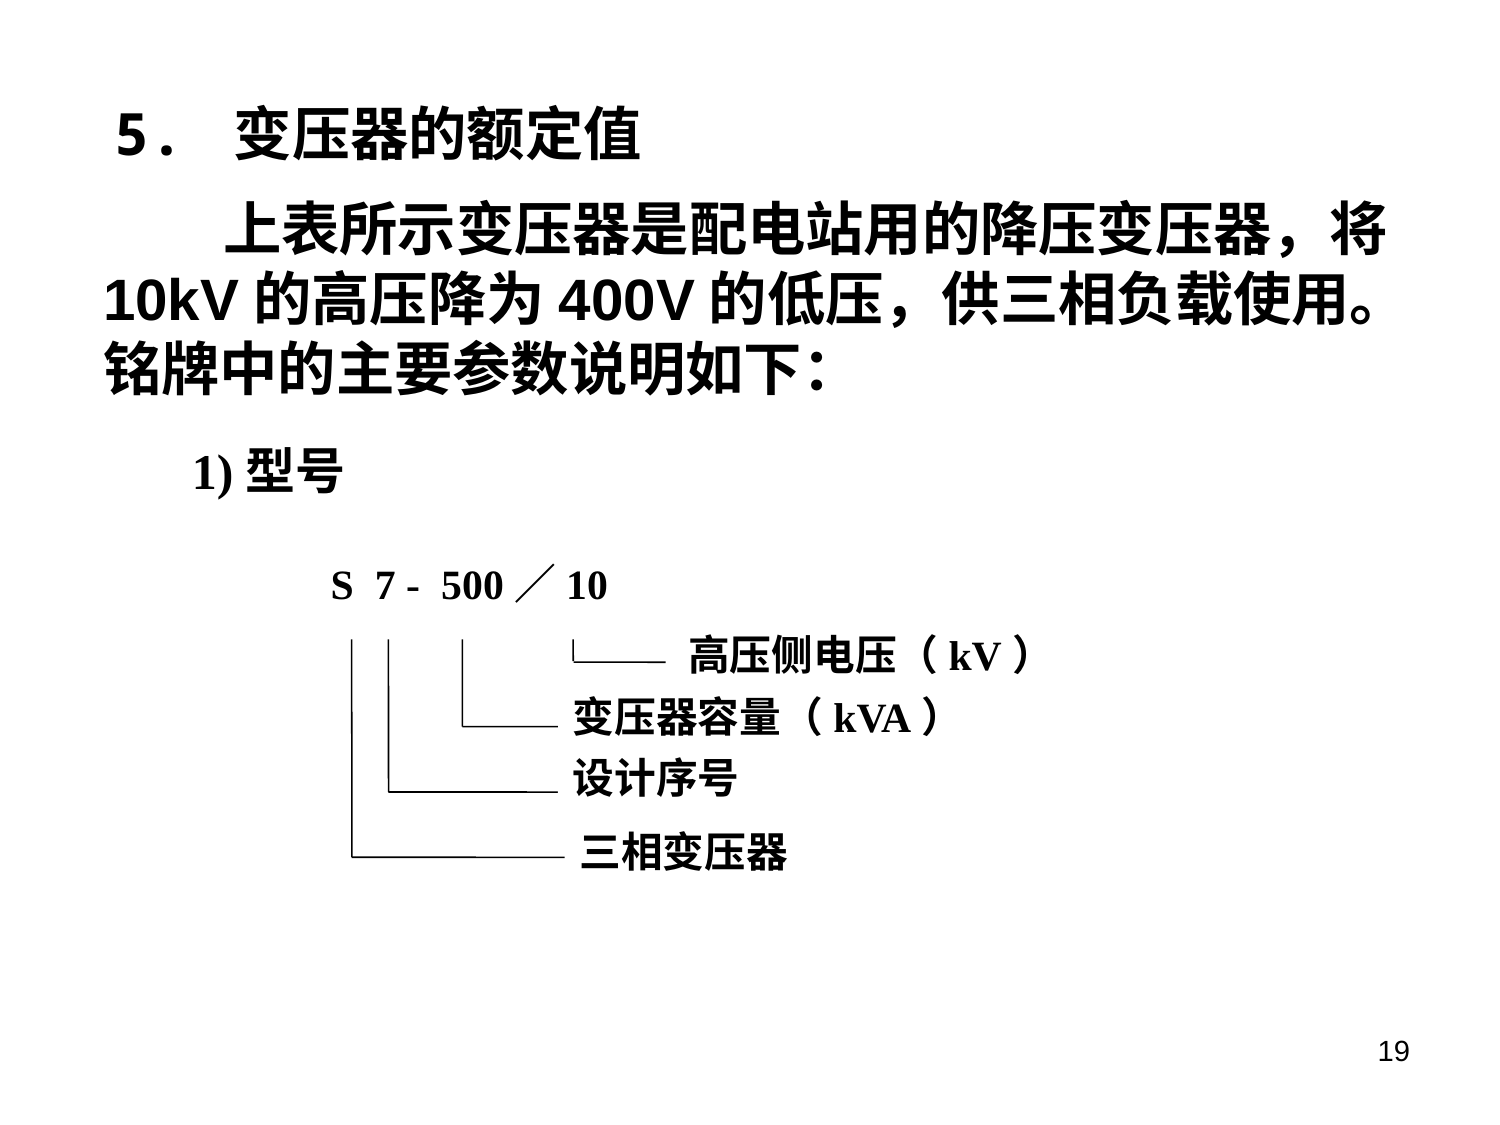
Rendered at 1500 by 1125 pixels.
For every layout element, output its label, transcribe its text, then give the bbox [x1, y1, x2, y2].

text_box 19 [1074, 1024, 1425, 1103]
text_box 5. 变压器的额定值 [100, 90, 880, 175]
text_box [229, 550, 1117, 885]
text_box 1)型号 [159, 432, 396, 508]
text_box 上表所示变压器是配电站用的降压变压器，将10kV的高压降为400V的低压，供三相负载使用。铭牌中的主要参数说明如下： [88, 185, 1448, 410]
